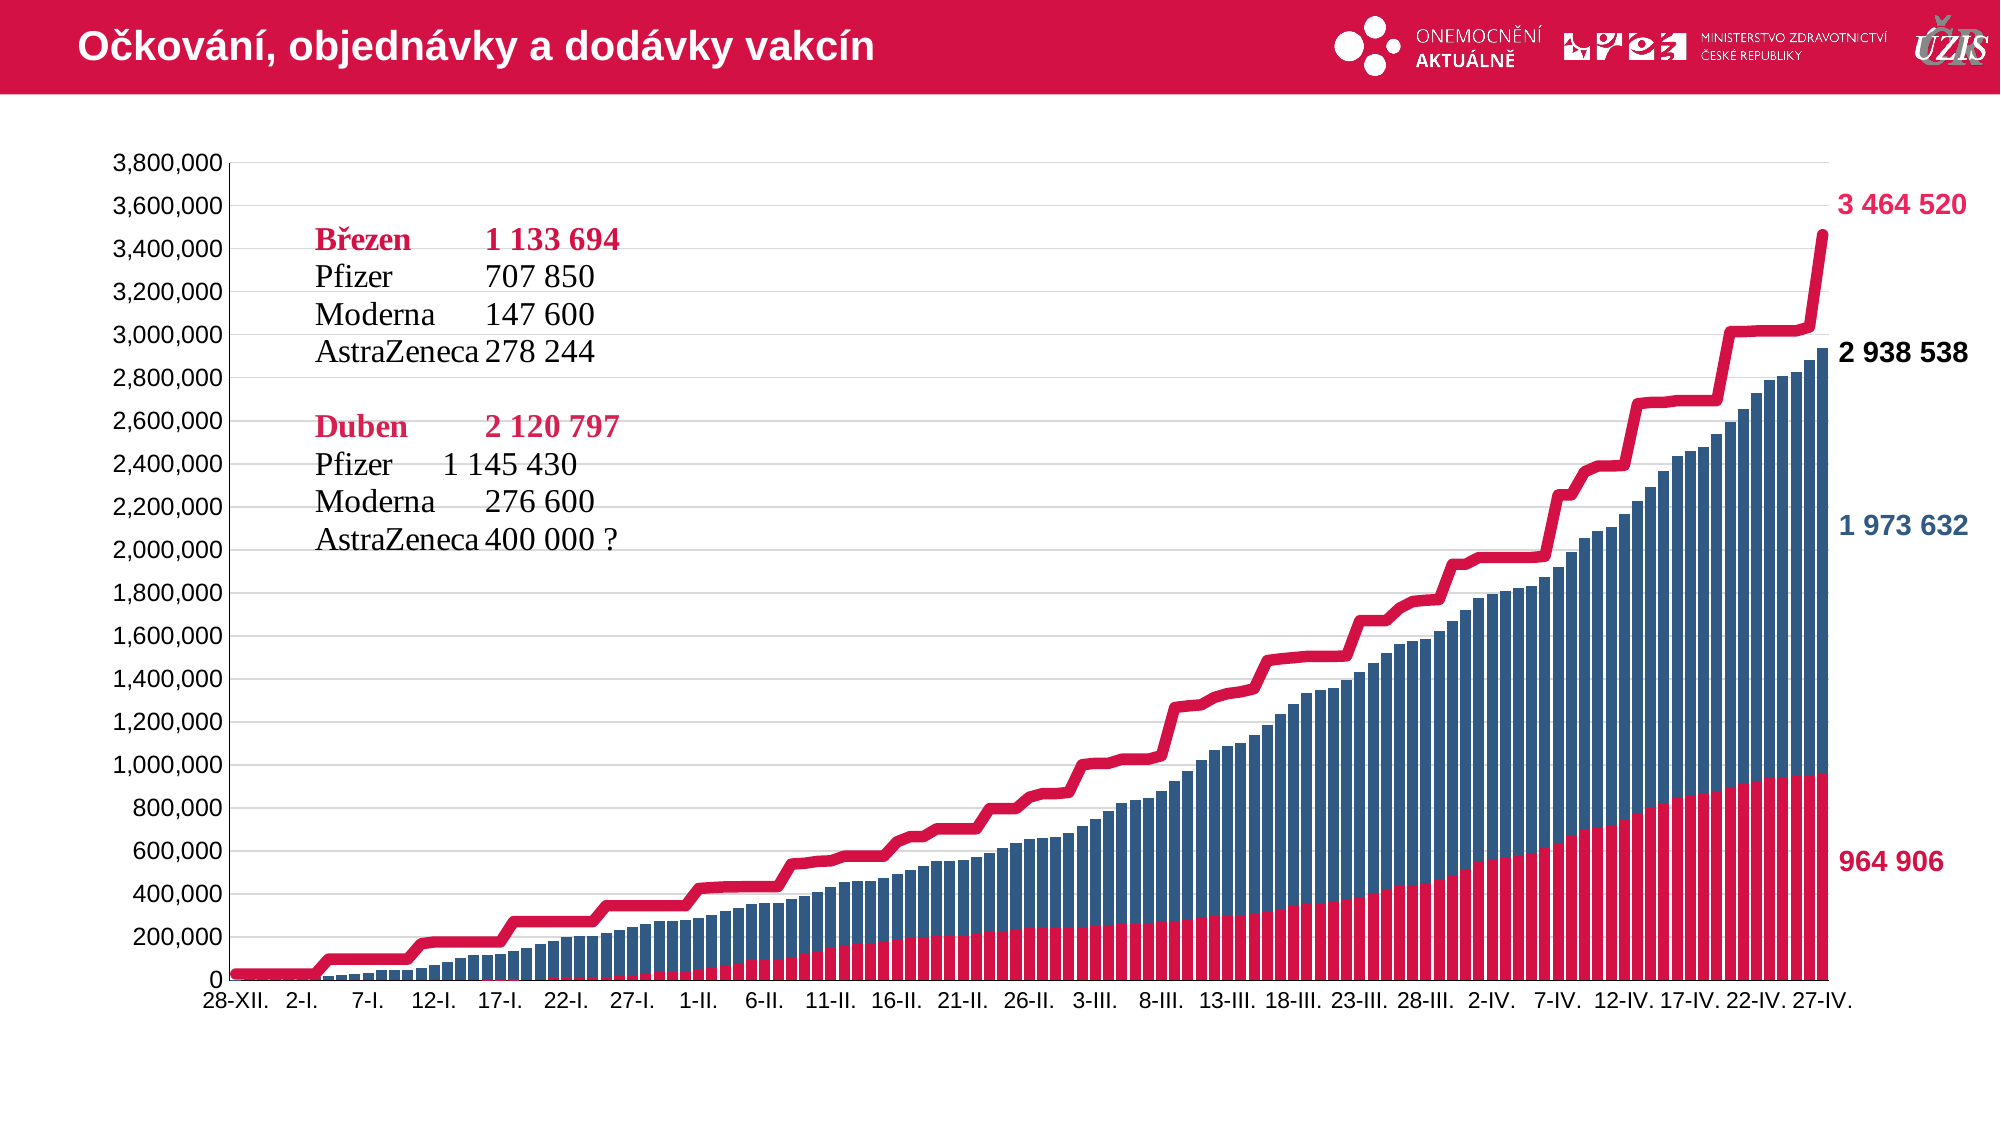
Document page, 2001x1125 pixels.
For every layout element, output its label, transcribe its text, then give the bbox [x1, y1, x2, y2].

text_box 2 938 538 [1909, 325, 1984, 376]
title Očkování, objednávky a dodávky vakcín [62, 0, 948, 95]
text_box 1 973 632 [1909, 499, 1985, 549]
picture [1915, 15, 1989, 66]
picture [1563, 31, 1888, 60]
chart [57, 142, 1909, 1101]
text_box 3 464 520 [1909, 178, 1993, 229]
picture [1334, 16, 1542, 76]
text_box 964 906 [1909, 835, 1960, 886]
